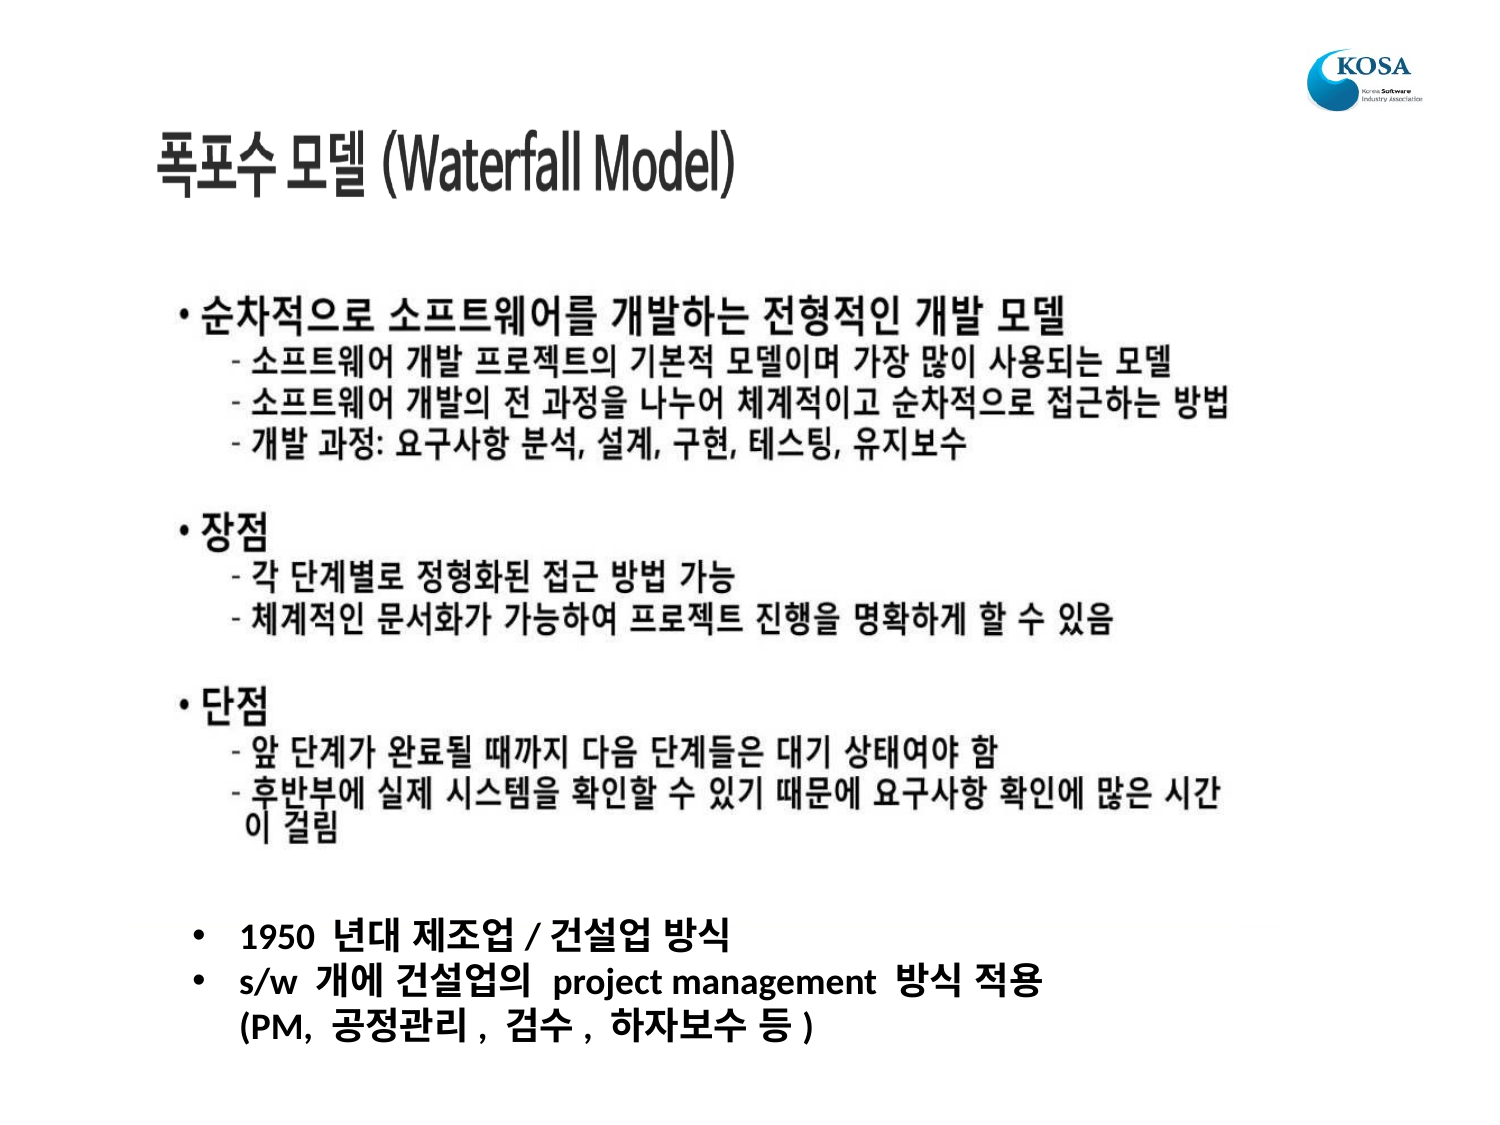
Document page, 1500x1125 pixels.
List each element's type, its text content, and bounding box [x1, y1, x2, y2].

text_box [129, 281, 1280, 929]
picture [1306, 48, 1423, 112]
text_box 1950 년대 제조업/건설업 방식 s/w 개에 건설업의 project management 방식 적용 (PM, 공정관리, 검수, 하자보수 등) [177, 904, 1098, 1055]
text_box [157, 129, 734, 199]
